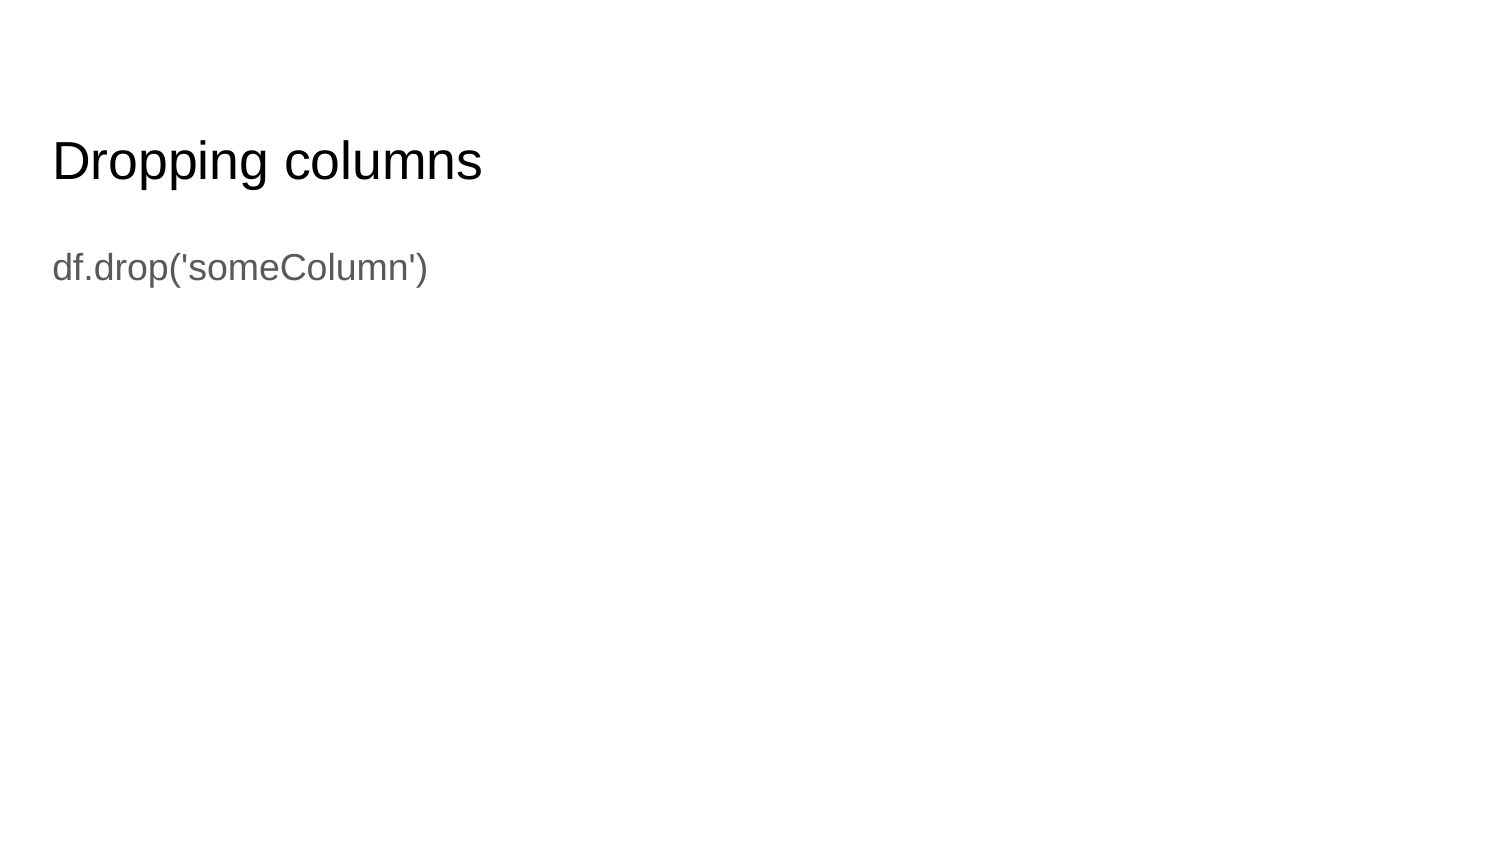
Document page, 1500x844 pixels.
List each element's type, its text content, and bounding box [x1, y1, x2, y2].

title Dropping columns [46, 132, 1454, 196]
list df.drop('someColumn') [46, 237, 1454, 766]
